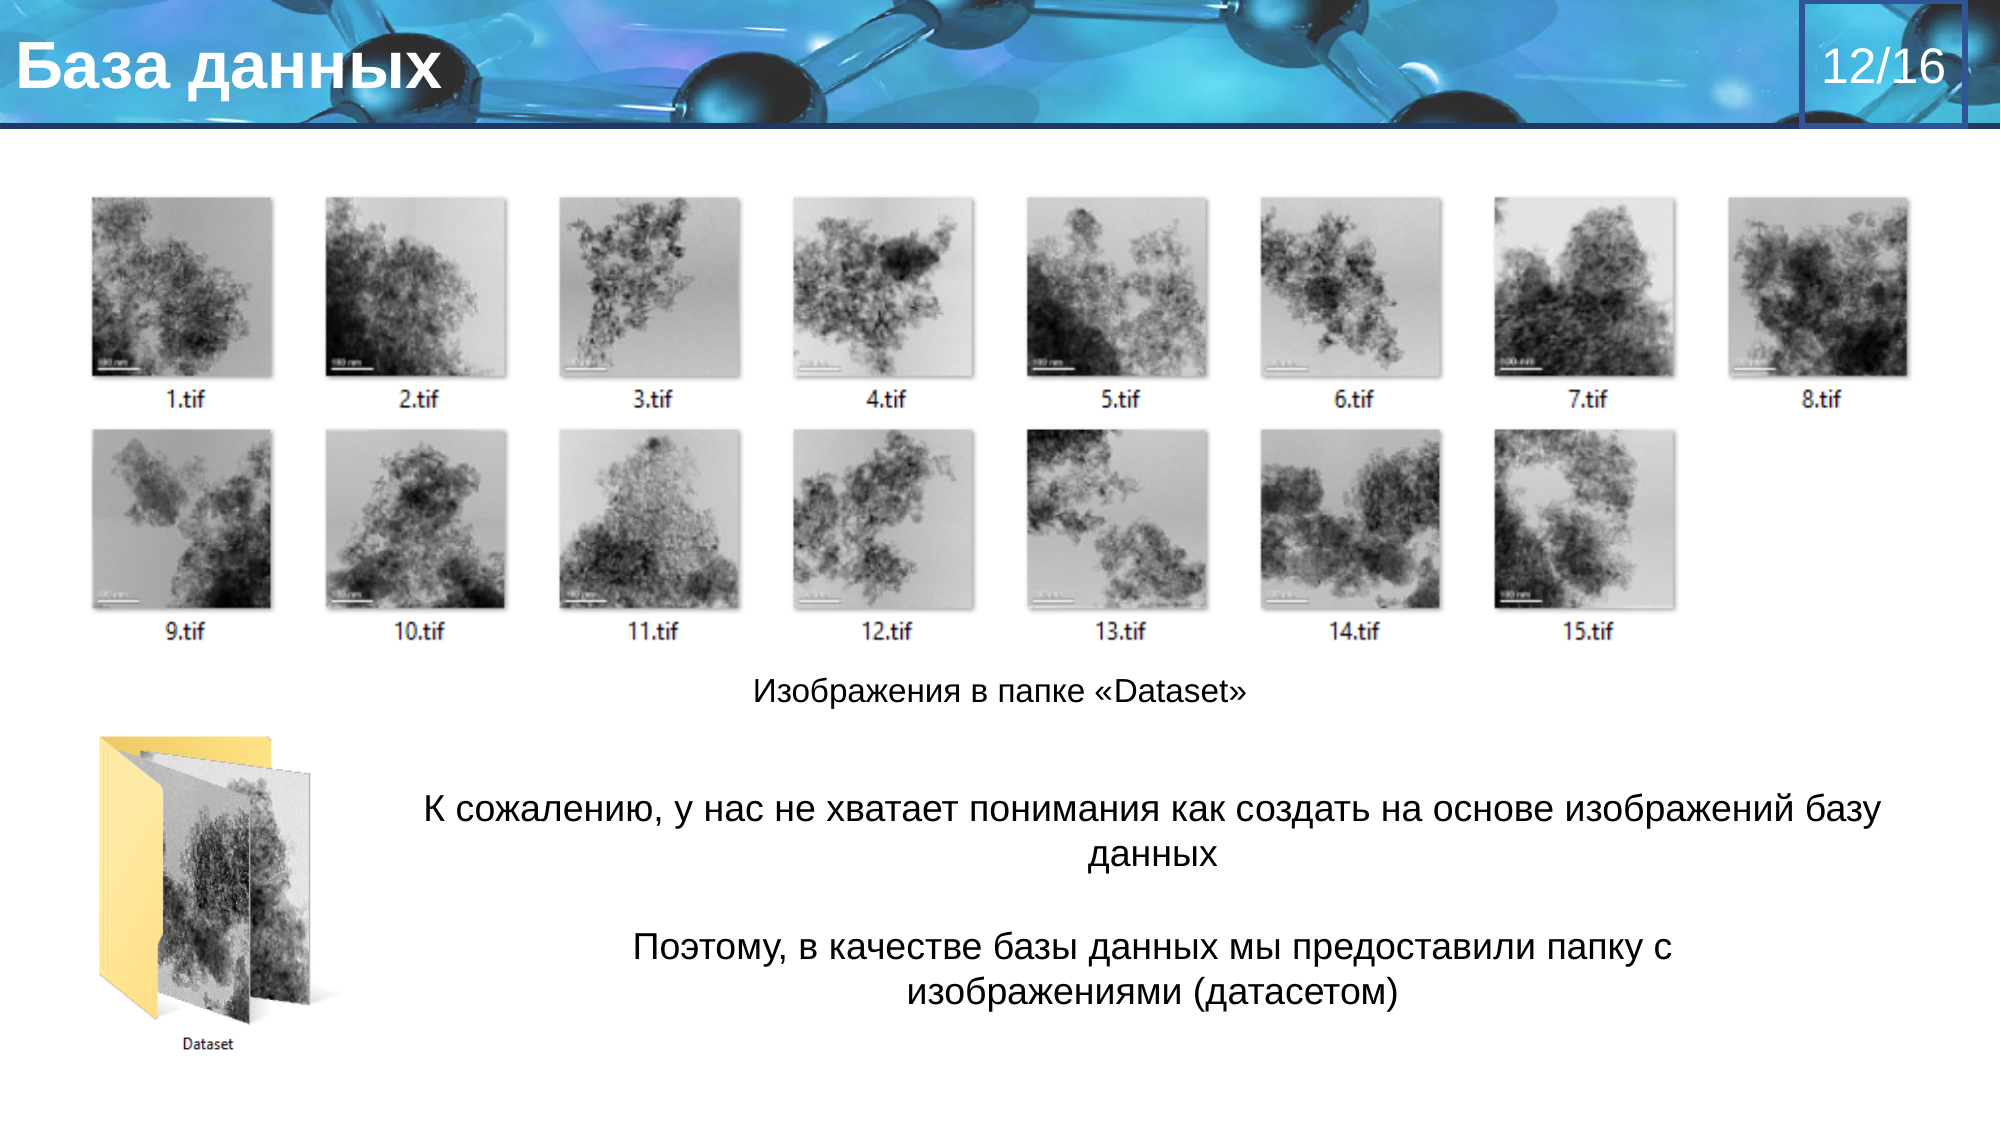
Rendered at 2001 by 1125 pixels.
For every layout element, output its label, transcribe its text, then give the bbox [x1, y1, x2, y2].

text_box Поэтому, в качестве базы данных мы предоставили папку с изображениями (датасетом) [502, 914, 1804, 1020]
text_box Изображения в папке «Dataset» [531, 675, 1469, 717]
text_box База данных [0, 126, 2000, 131]
picture [0, 0, 2000, 125]
picture [59, 178, 1941, 675]
picture [59, 708, 352, 1086]
text_box К сожалению, у нас не хватает понимания как создать на основе изображений базу данных [378, 776, 1928, 882]
